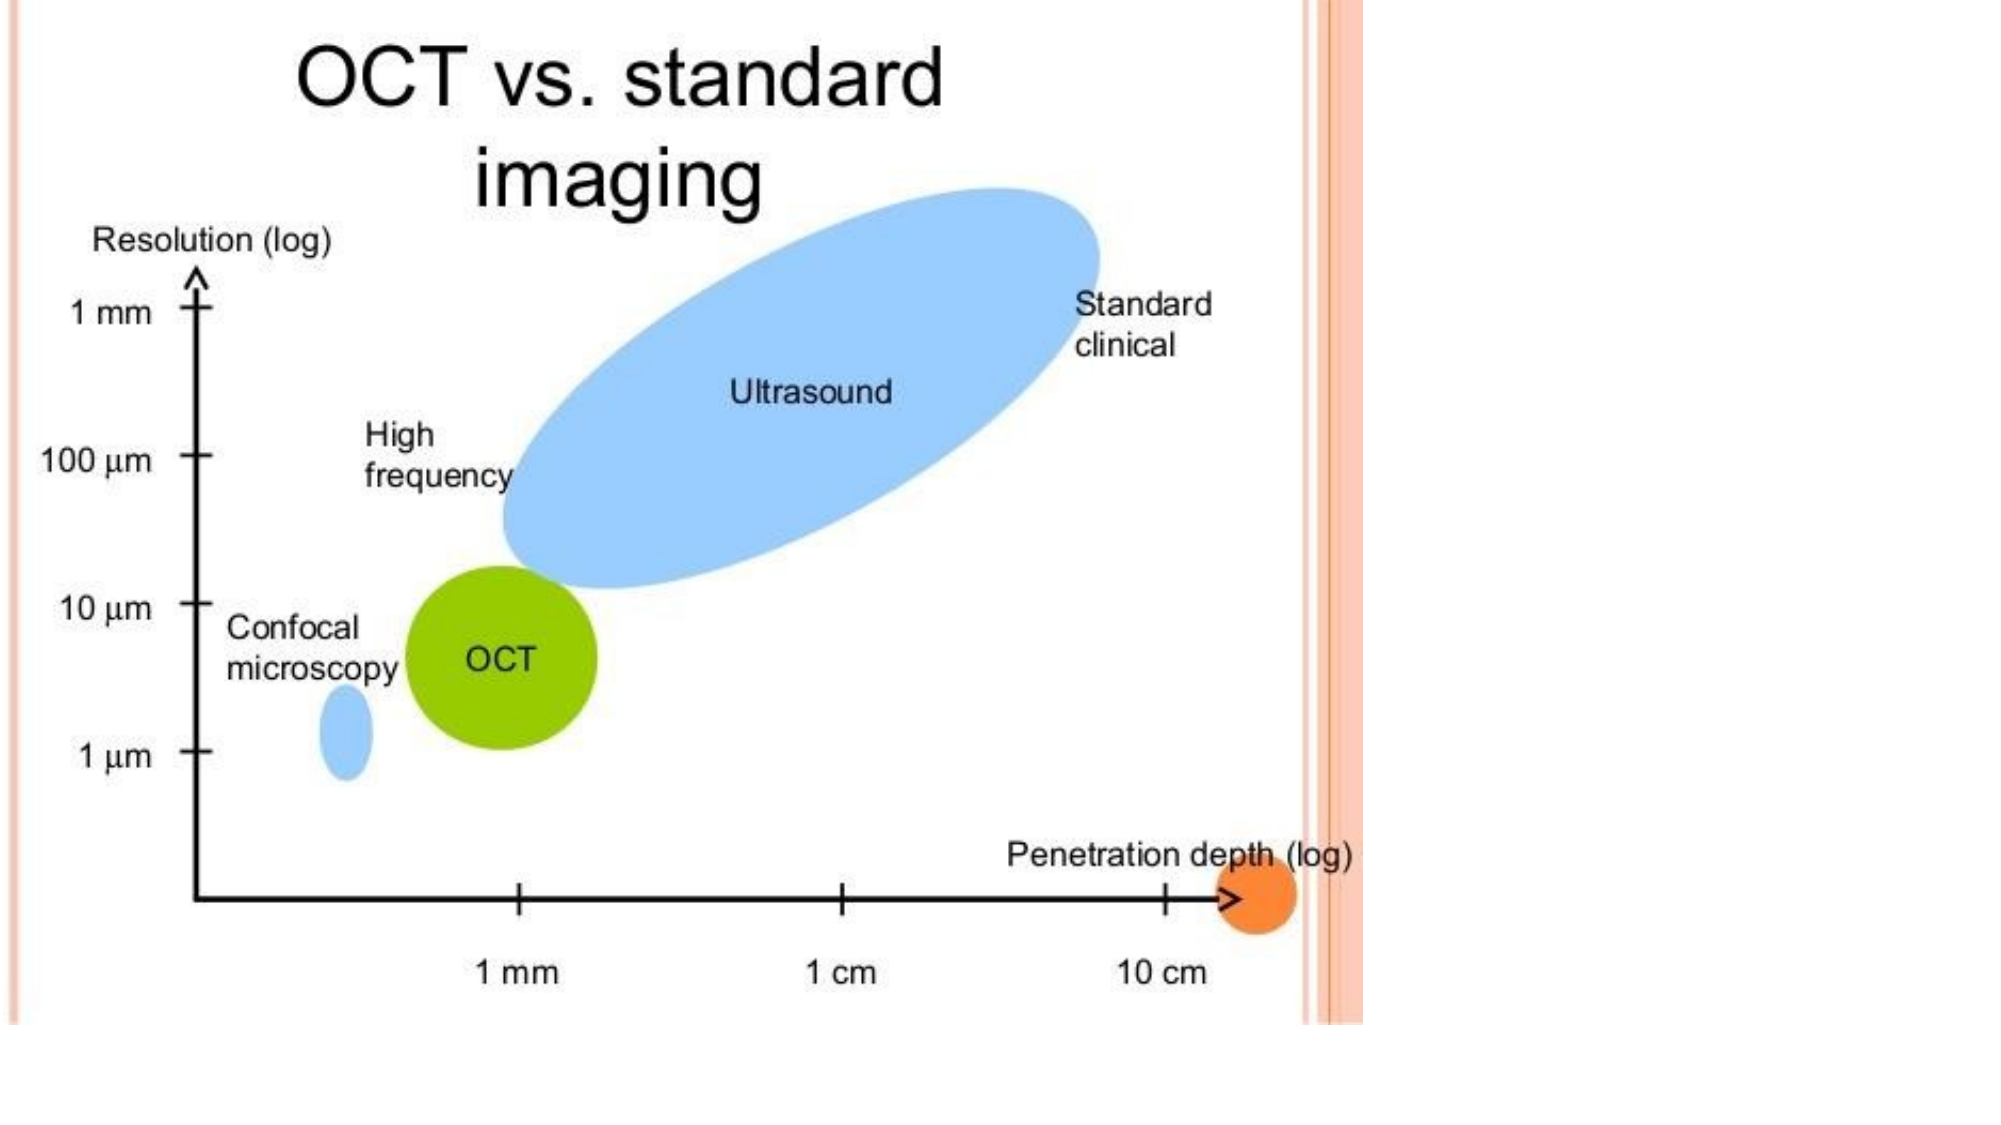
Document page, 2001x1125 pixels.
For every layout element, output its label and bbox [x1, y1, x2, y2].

picture [3, 0, 1363, 1026]
